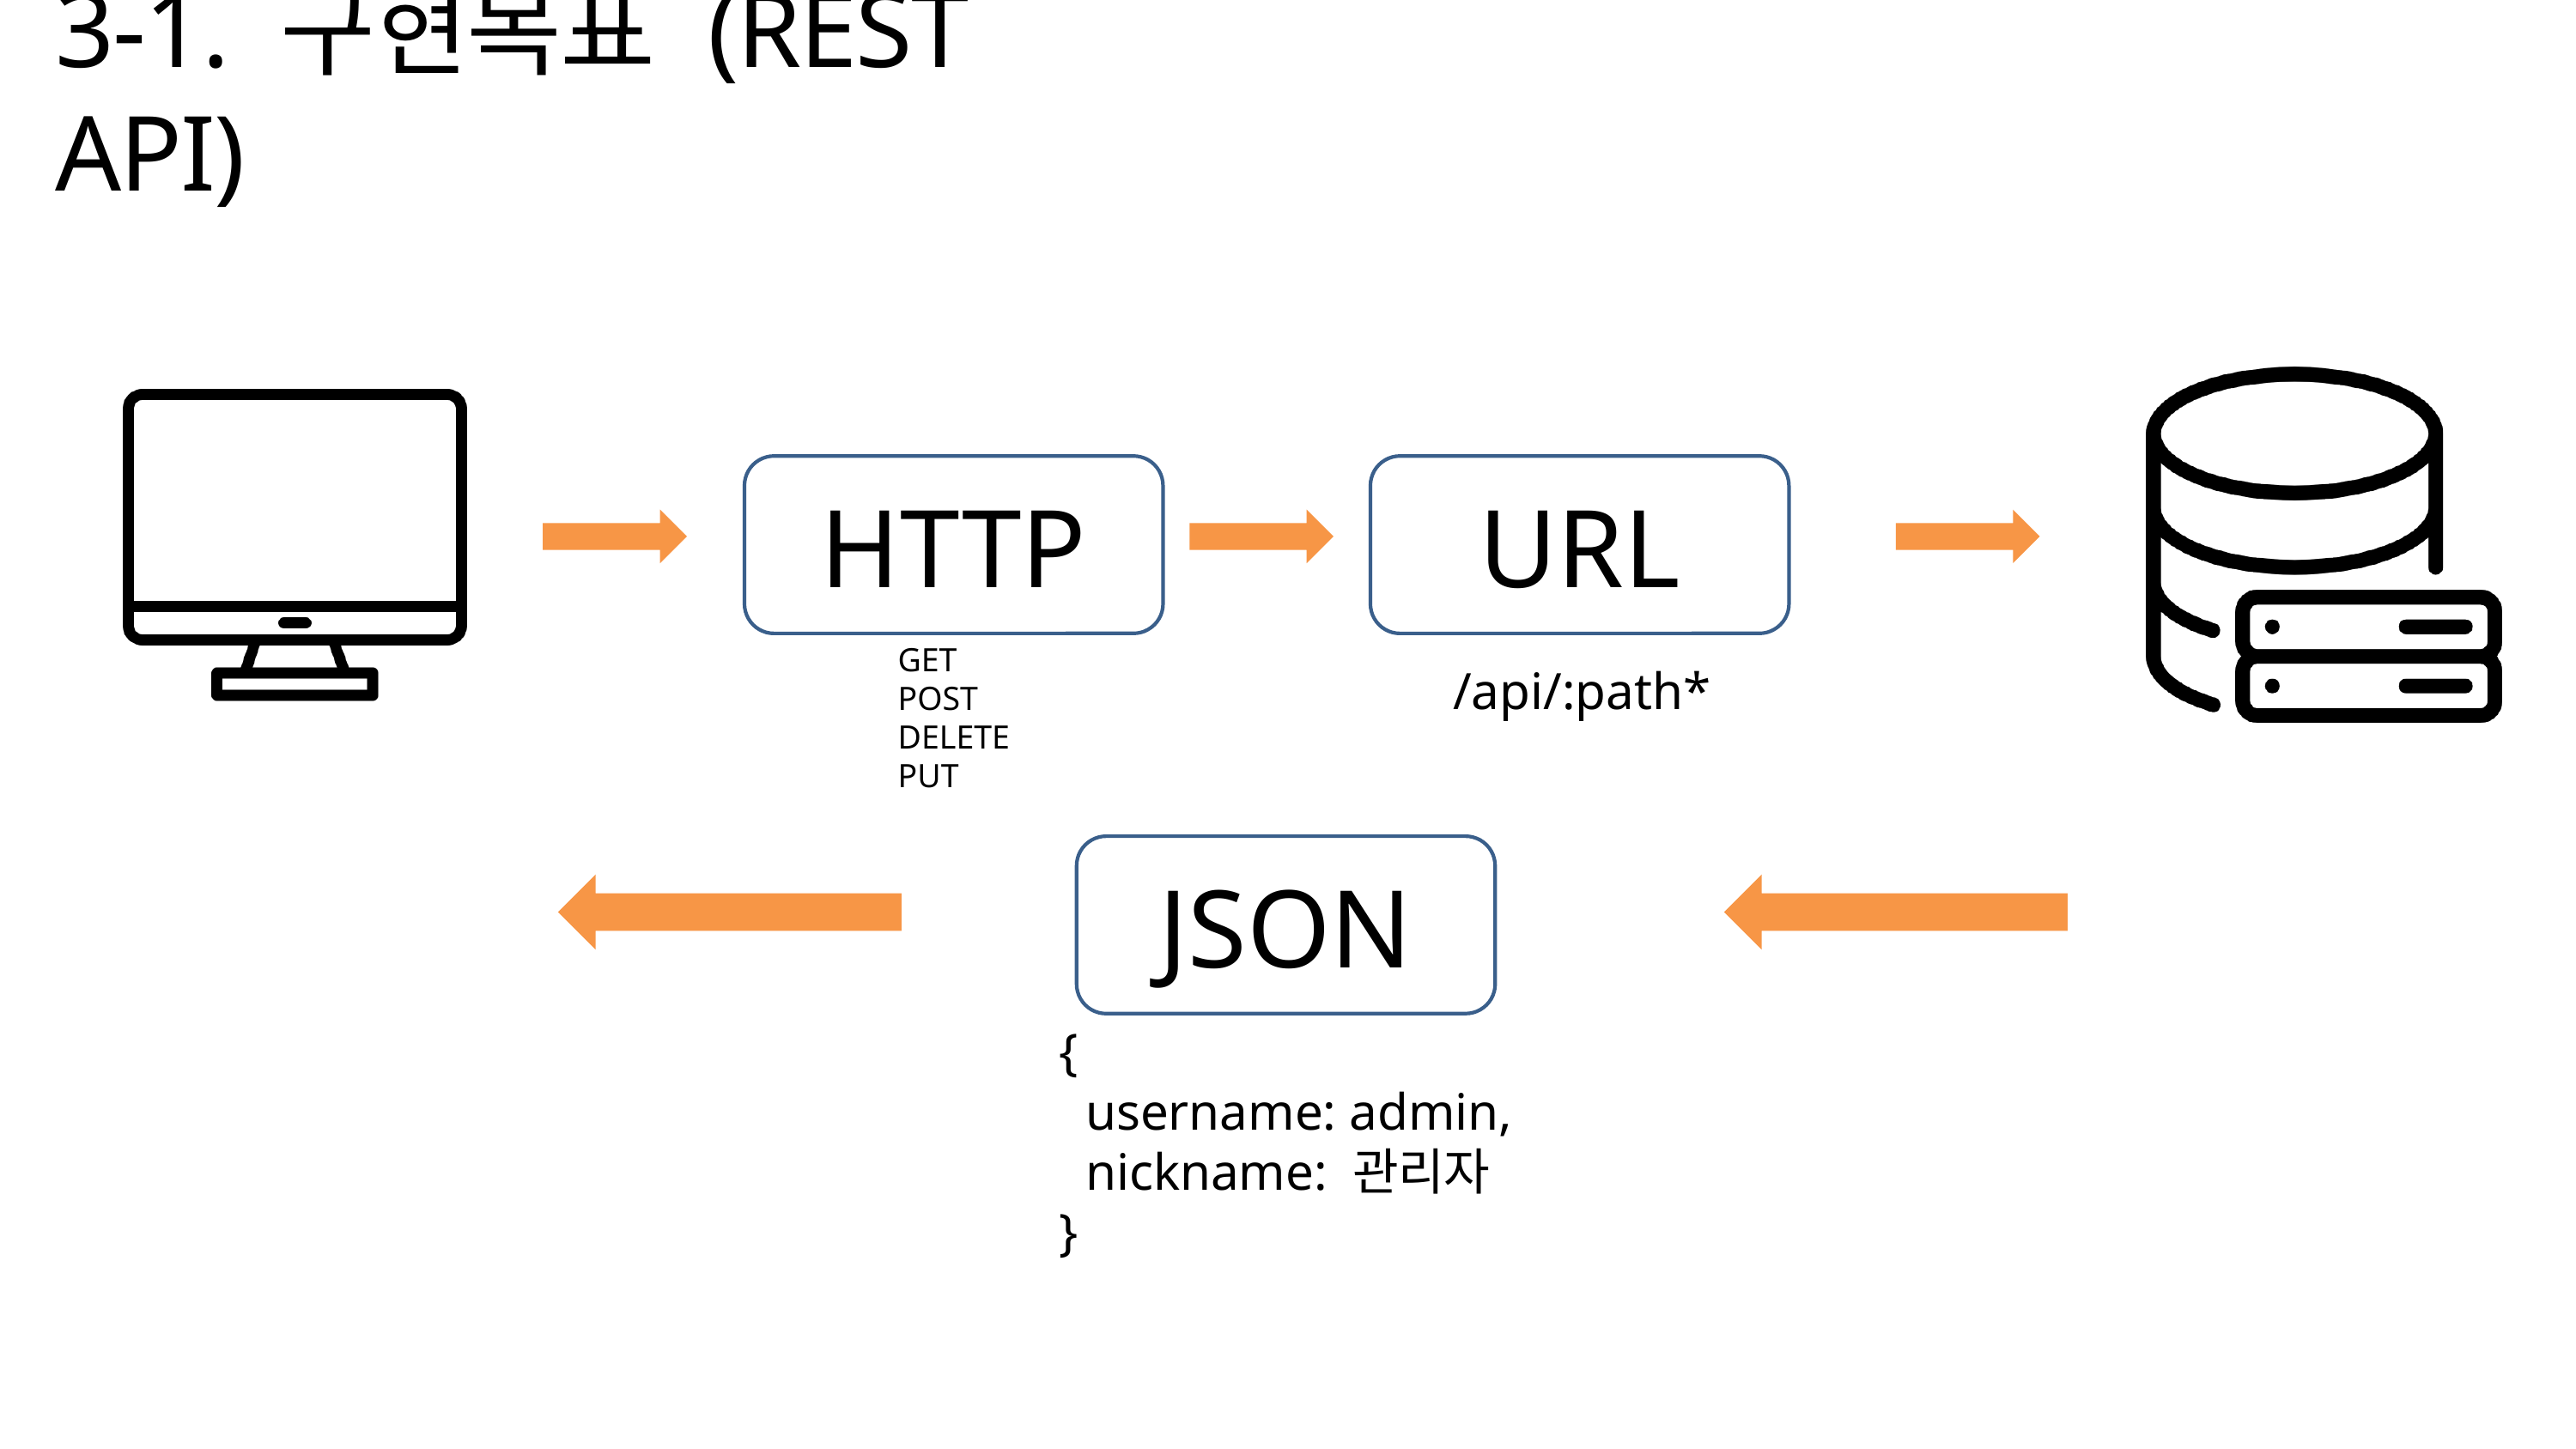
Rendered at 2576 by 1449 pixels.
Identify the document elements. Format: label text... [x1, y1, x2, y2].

picture [116, 367, 472, 723]
text_box [556, 872, 904, 952]
text_box [541, 507, 690, 566]
text_box URL [1368, 454, 1791, 635]
text_box [1893, 507, 2042, 566]
text_box /api/:path* [1440, 652, 1723, 726]
text_box 3-1. 구현목표 (REST API) [55, 19, 1030, 165]
text_box GET POST DELETE PUT [884, 633, 1023, 801]
text_box [1188, 507, 1336, 566]
picture [2146, 367, 2502, 723]
text_box [1722, 872, 2069, 952]
text_box { username: admin, nickname: 관리자 } [1047, 1014, 1525, 1267]
text_box JSON [1074, 834, 1498, 1014]
text_box HTTP [742, 454, 1165, 635]
